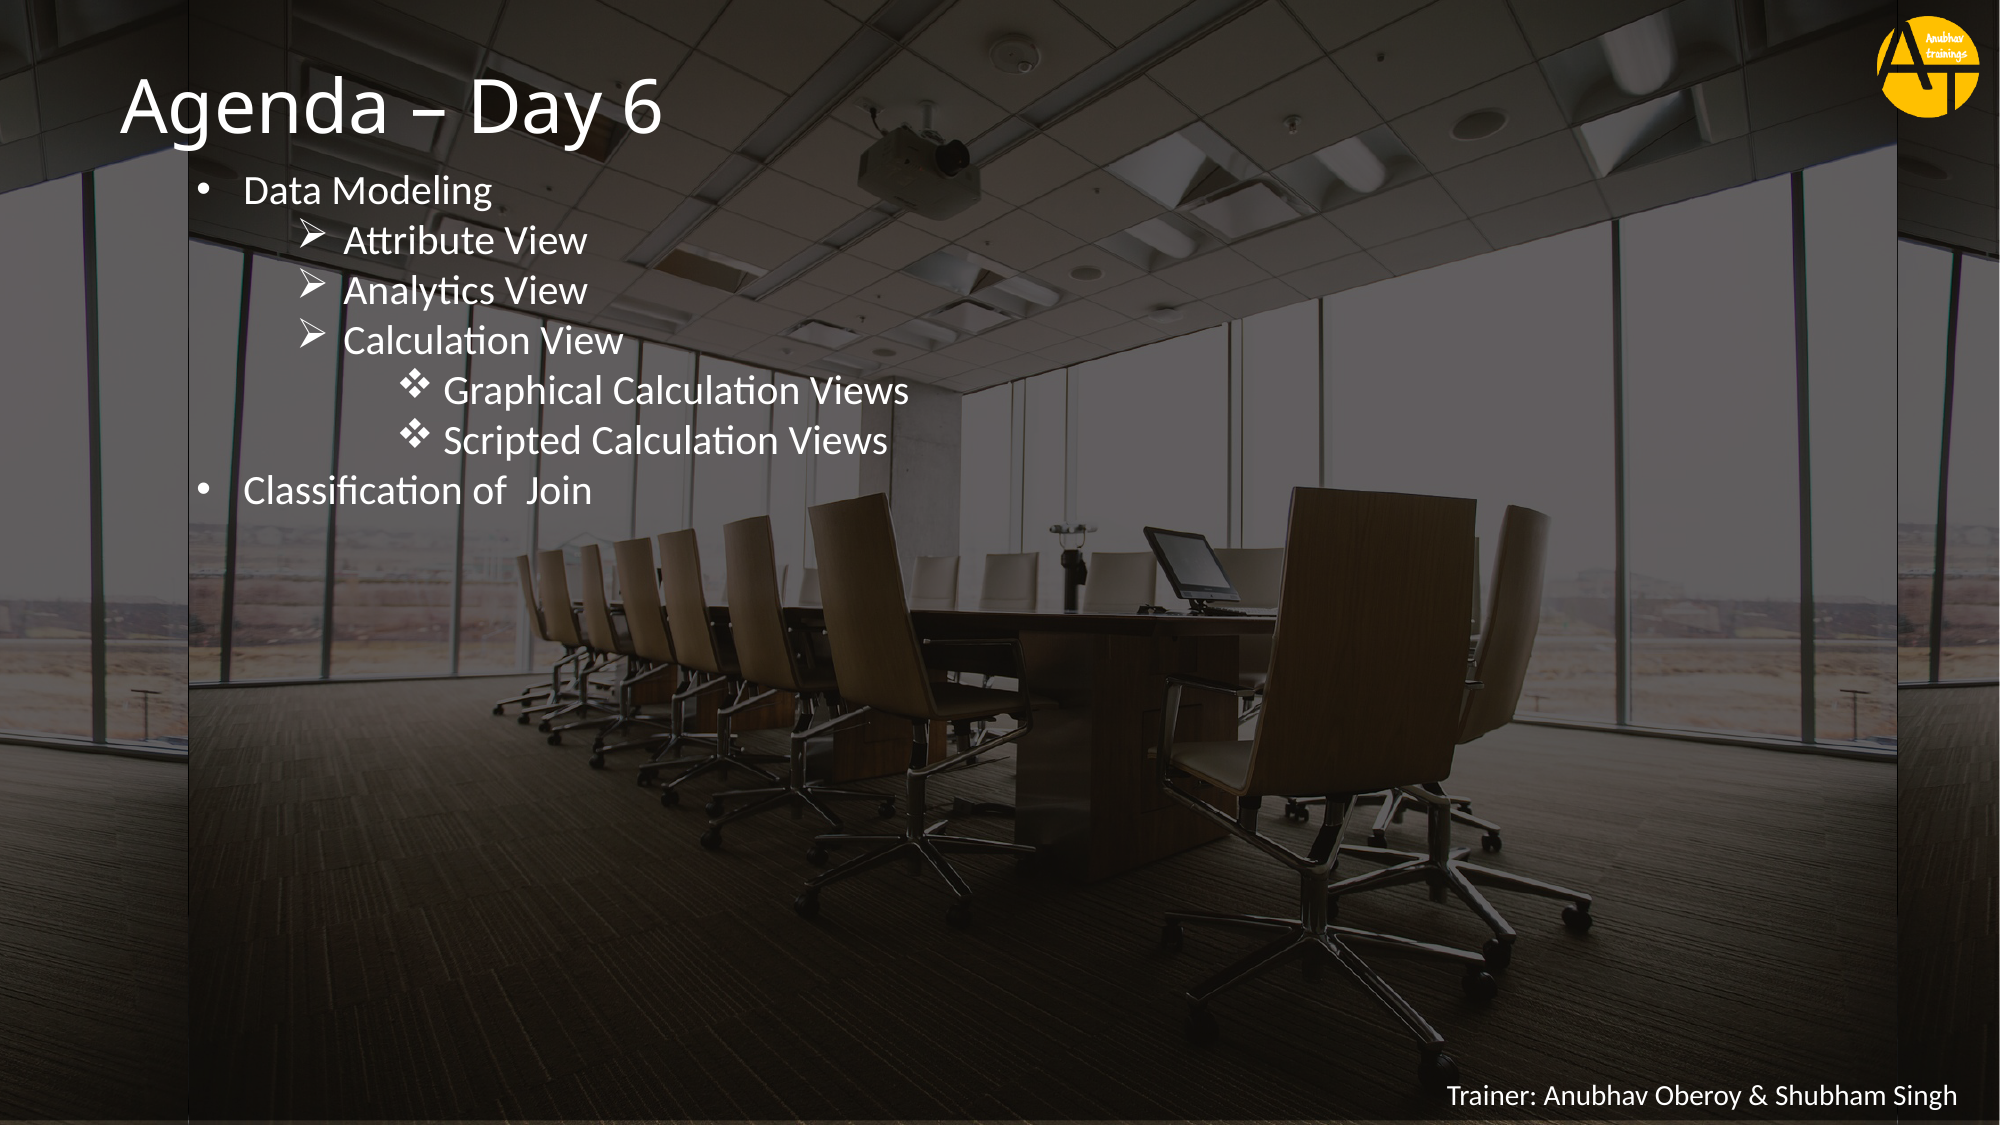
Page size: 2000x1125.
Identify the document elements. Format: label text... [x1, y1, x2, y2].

title Agenda – Day 6 [99, 45, 1900, 162]
footer Trainer: Anubhav Oberoy & Shubham Singh [1413, 1070, 1992, 1118]
text_box Data Modeling Attribute View Analytics View Calculation View Graphical Calculation Views Scripted Calculation Views Classification of Join [106, 155, 1414, 521]
picture [1866, 9, 1985, 126]
text_box [0, 0, 2000, 1122]
